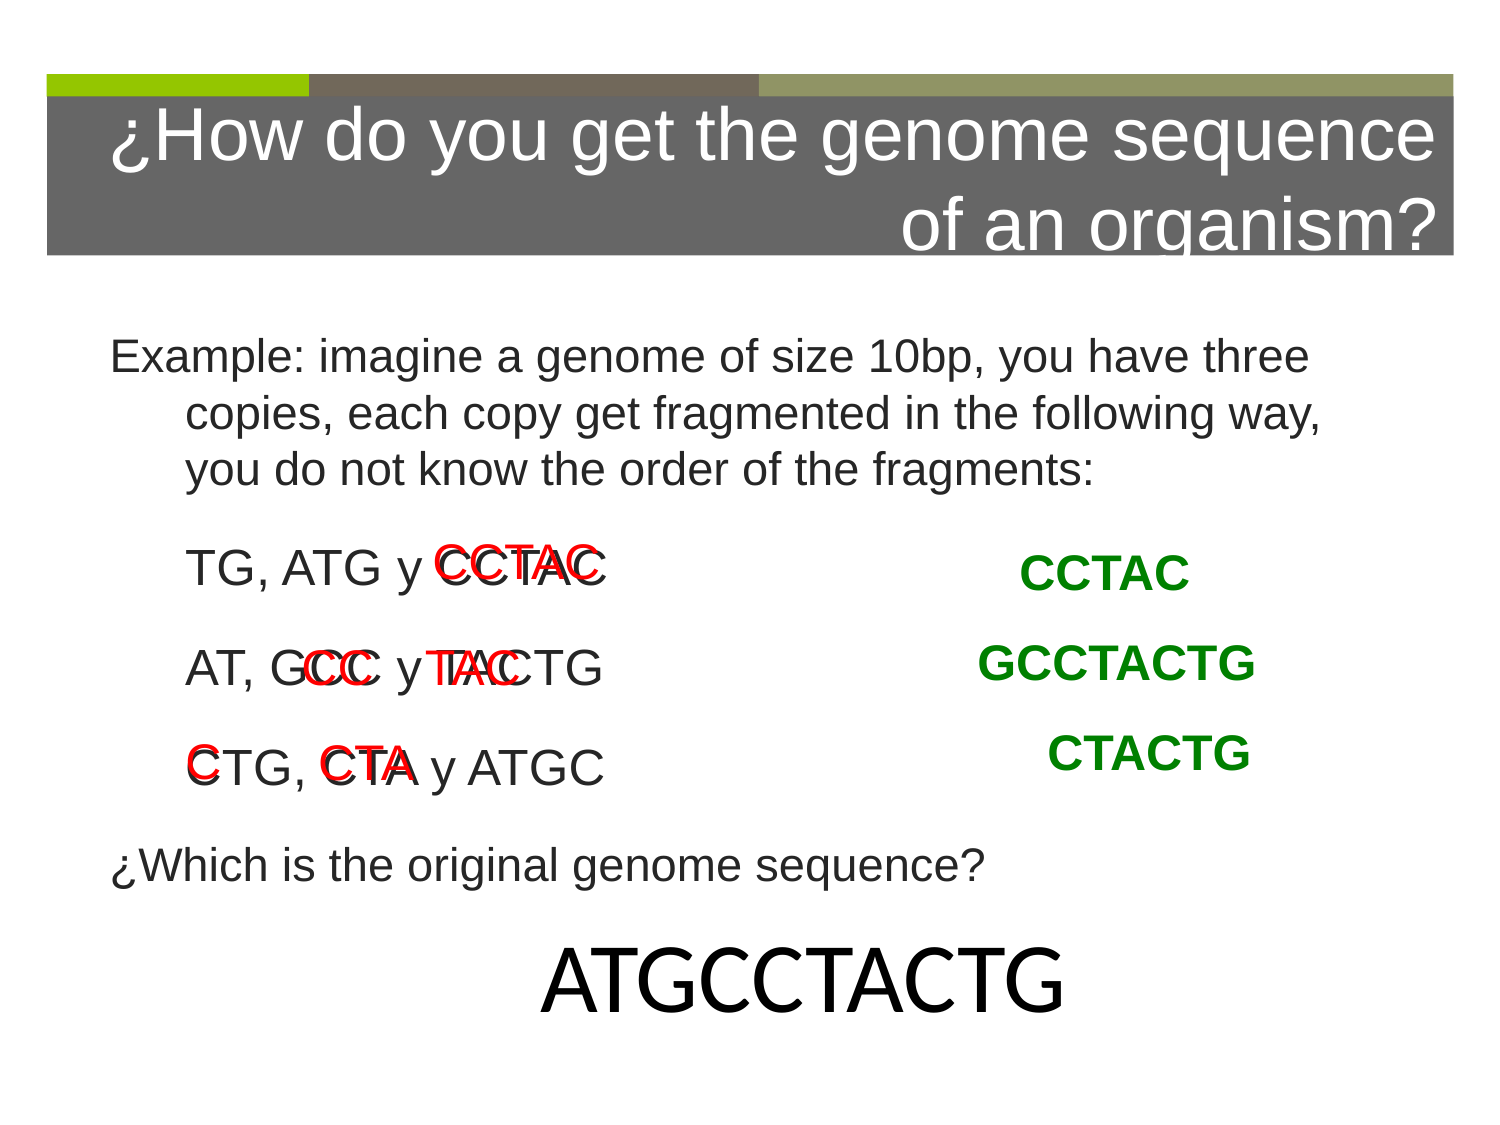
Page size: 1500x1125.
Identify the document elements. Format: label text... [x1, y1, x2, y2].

text_box TAC [409, 628, 685, 704]
text_box CTA [303, 722, 578, 798]
title ¿How do you get the genome sequence of an organism? [47, 96, 1454, 256]
text_box C [170, 722, 386, 797]
list Example: imagine a genome of size 10bp, you have three copies, each copy get fragmented in the following way, you do not know the order of the fragments: TG, ATG y CCTAC AT, GCC y TACTG CTG, CTA y ATGC ¿Which is the original genome sequence? [94, 318, 1351, 905]
text_box CC [286, 628, 409, 704]
text_box CCTAC [417, 522, 764, 597]
text_box ATGCCTACTG [525, 905, 1276, 1040]
text_box CCTAC GCCTACTG CTACTG [962, 503, 1376, 789]
